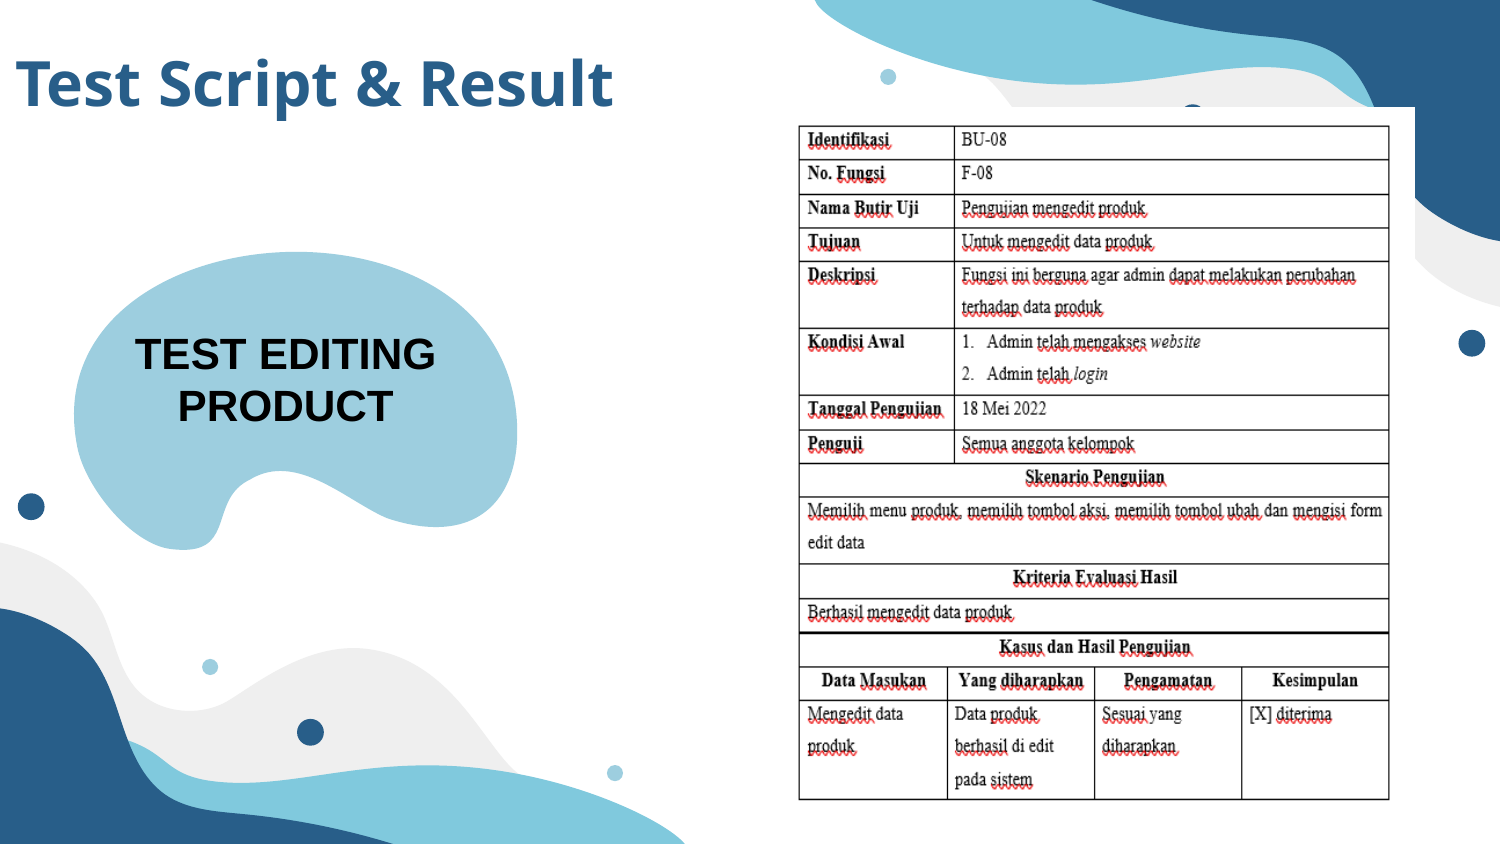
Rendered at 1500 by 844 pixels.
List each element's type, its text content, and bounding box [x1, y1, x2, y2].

text_box [122, 251, 466, 310]
text_box TEST EDITING PRODUCT [39, 310, 532, 446]
text_box [77, 446, 517, 550]
picture [778, 107, 1416, 815]
title Test Script & Result [0, 0, 1286, 187]
